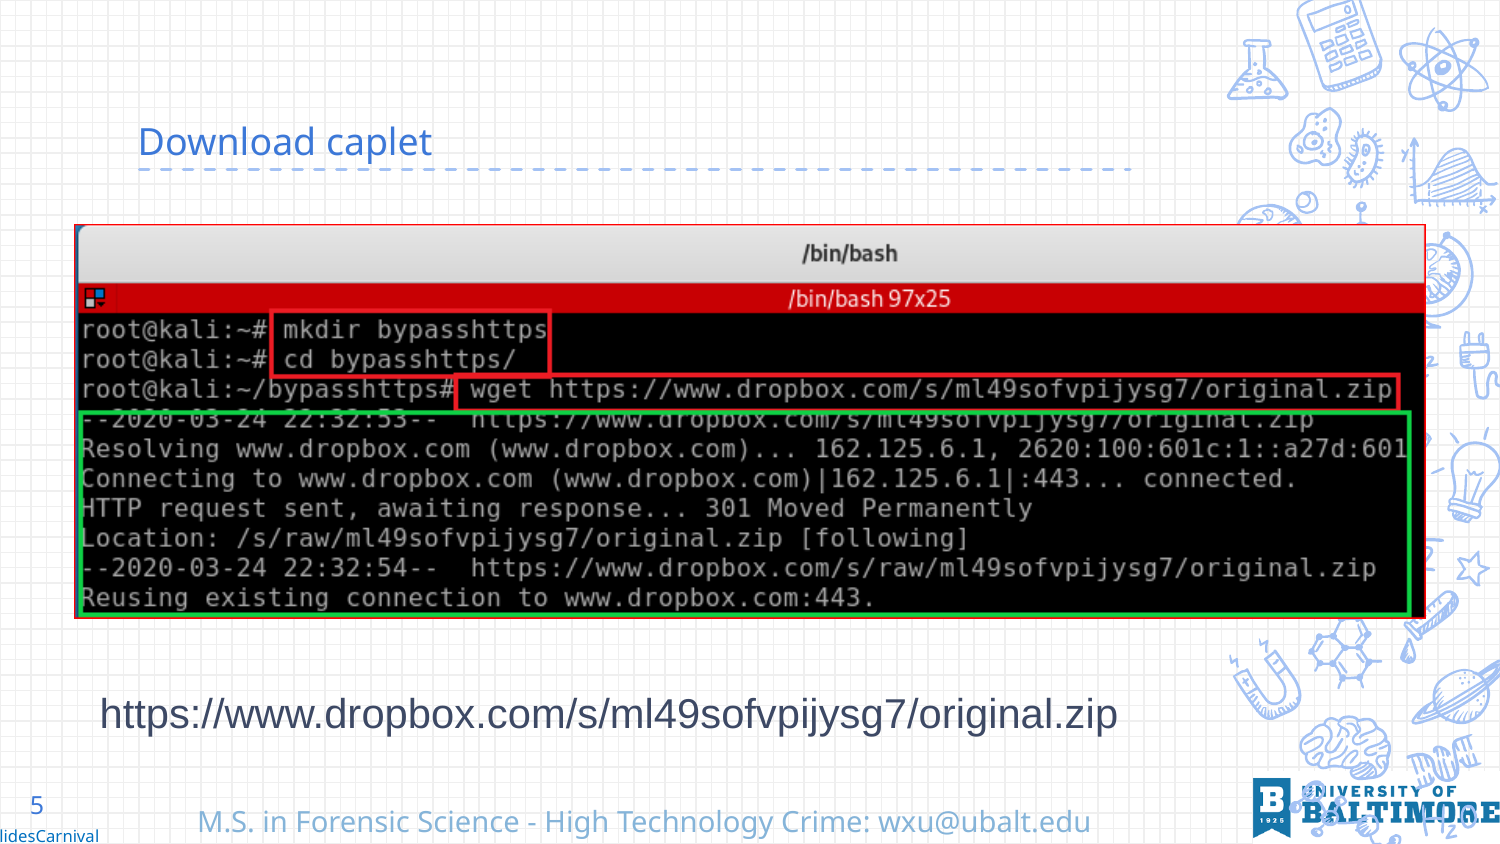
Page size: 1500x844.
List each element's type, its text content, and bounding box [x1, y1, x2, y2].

picture [1253, 775, 1500, 844]
picture [1316, 786, 1321, 797]
picture [73, 224, 1427, 619]
list https://www.dropbox.com/s/ml49sofvpijysg7/original.zip [74, 671, 1500, 775]
picture [1365, 817, 1376, 833]
picture [1327, 813, 1336, 822]
title Download caplet [122, 36, 1130, 178]
slide_number 5 [14, 774, 105, 840]
